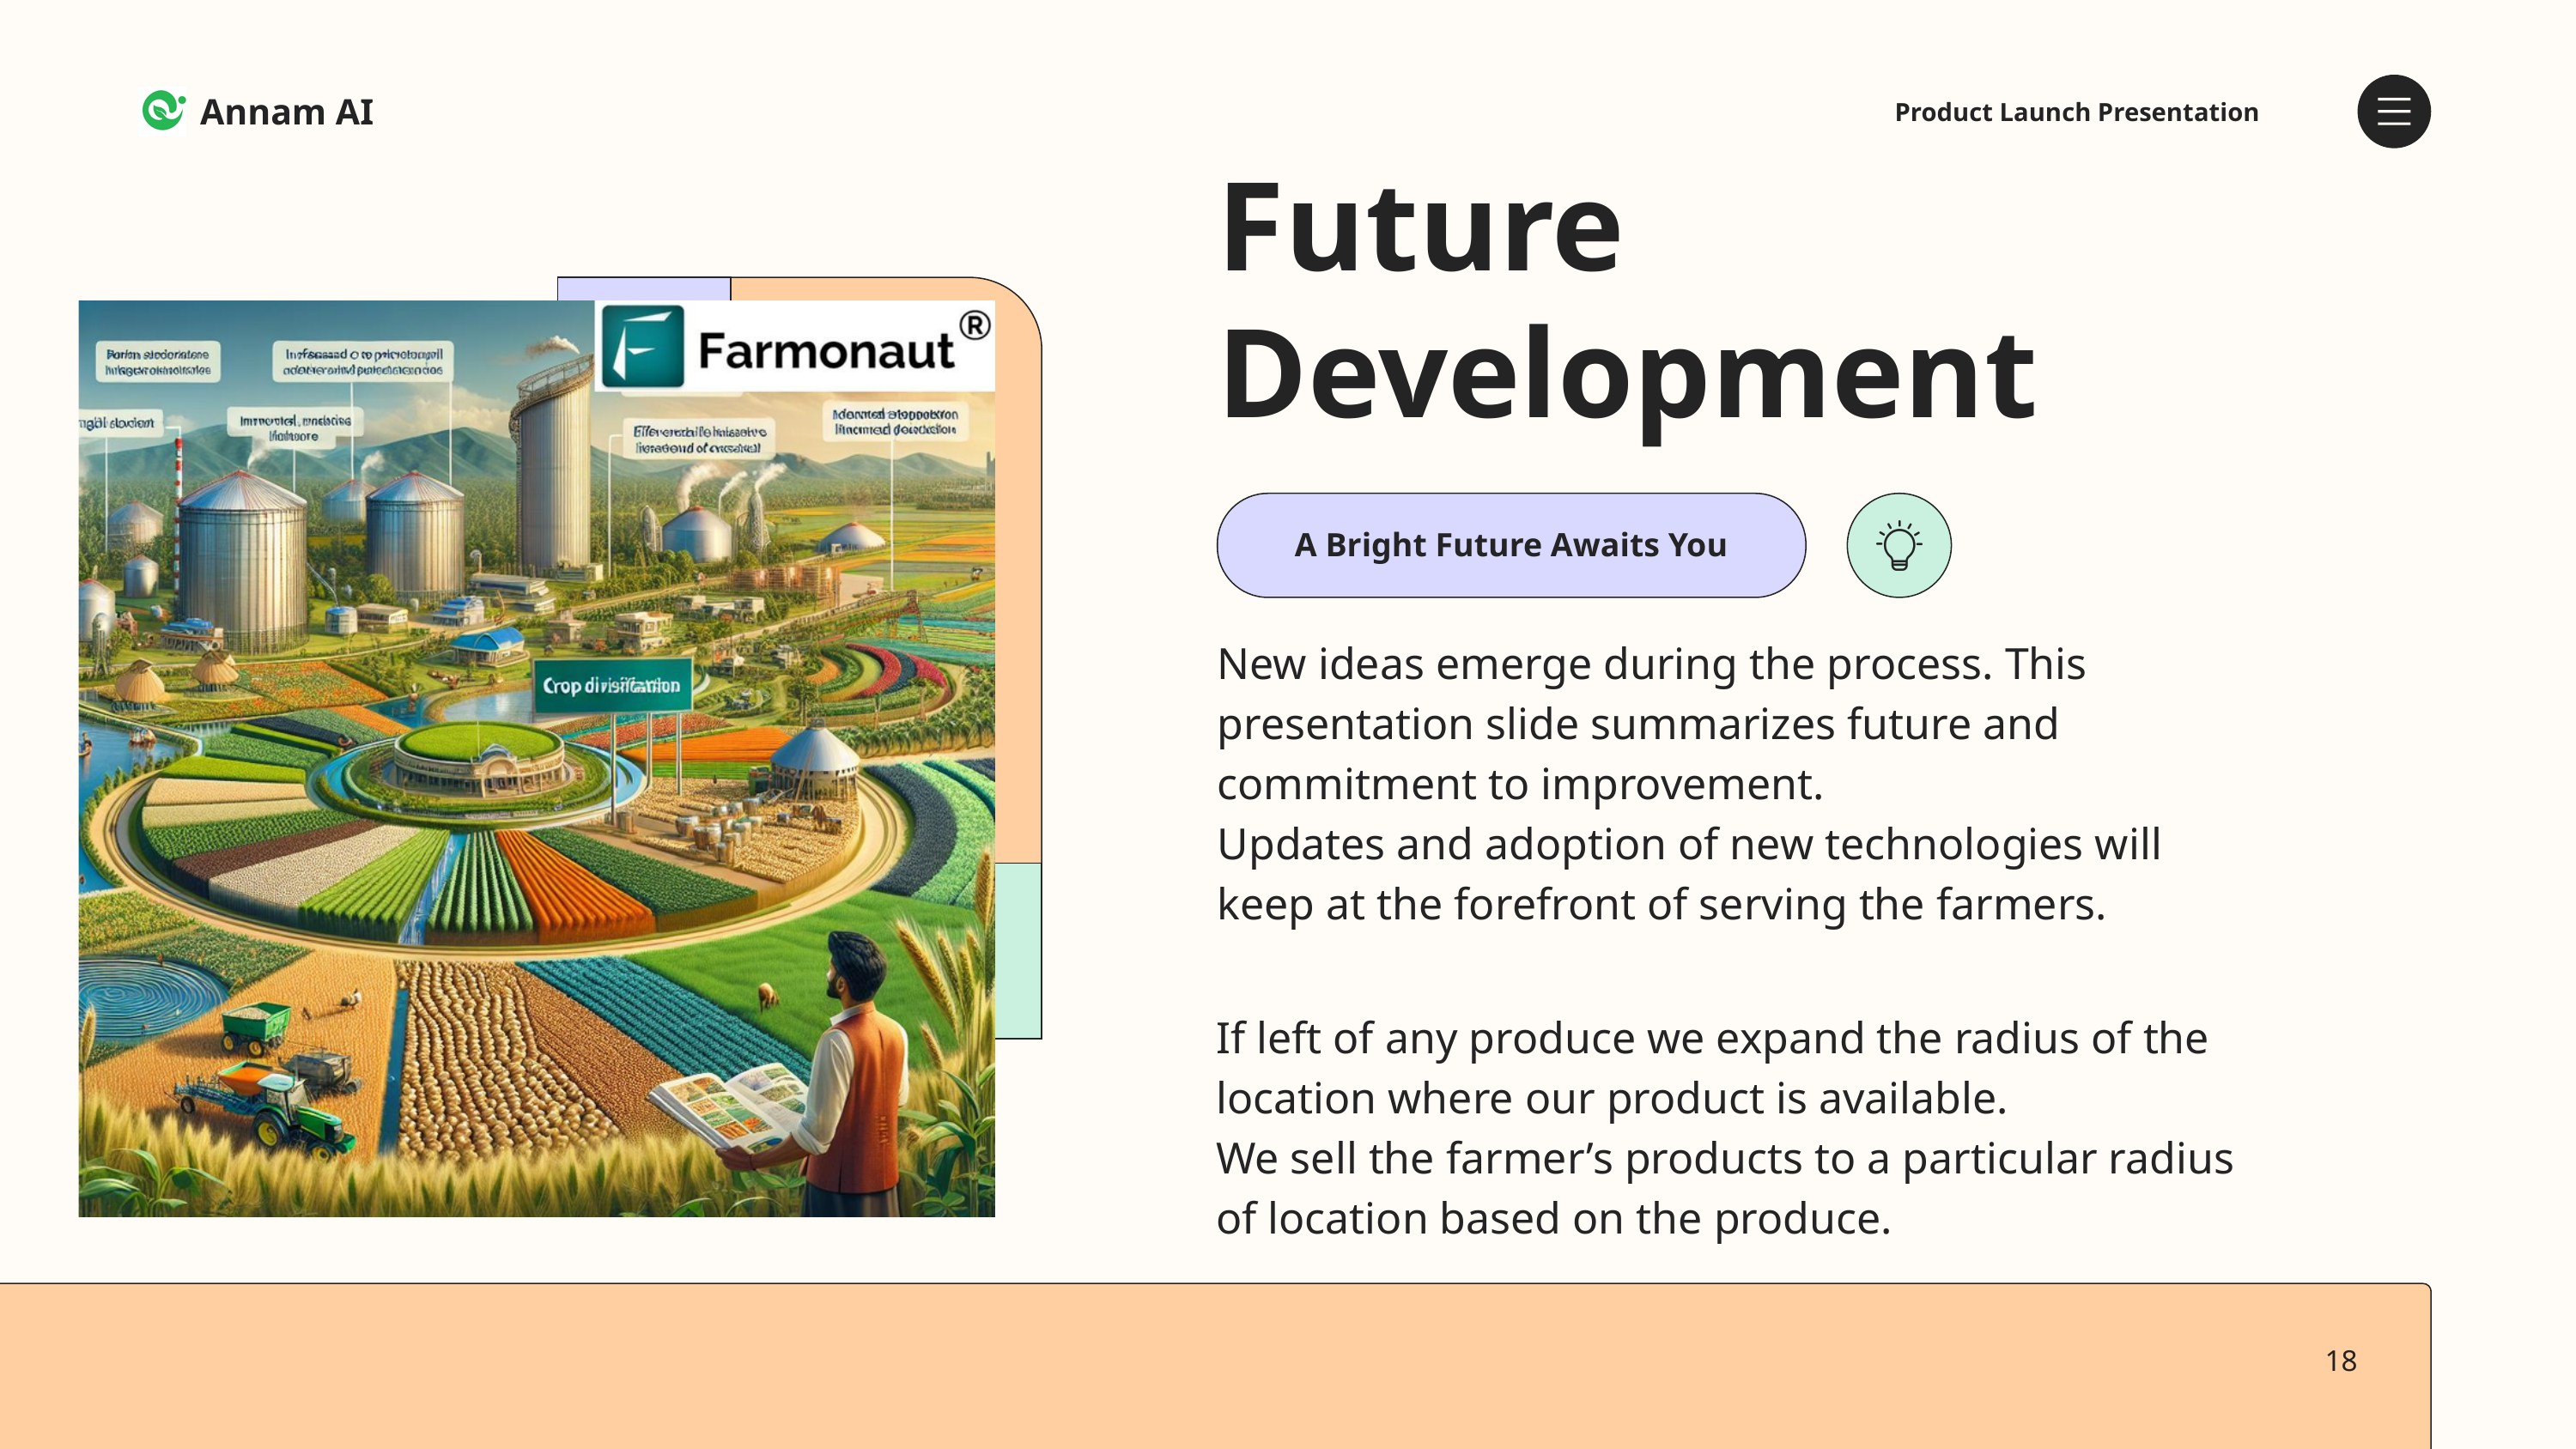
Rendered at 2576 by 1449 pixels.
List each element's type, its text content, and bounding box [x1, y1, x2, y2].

text_box Annam AI [200, 82, 429, 132]
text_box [557, 276, 1042, 1022]
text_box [557, 276, 732, 450]
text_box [0, 1282, 2432, 1449]
text_box Future Development [1217, 148, 2361, 443]
text_box New ideas emerge during the process. This presentation slide summarizes future and commitment to improvement. Updates and adoption of new technologies will keep at the forefront of serving the farmers. [1217, 627, 2262, 929]
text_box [2357, 74, 2432, 149]
text_box [137, 87, 187, 136]
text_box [948, 863, 1042, 1040]
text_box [1847, 493, 1952, 598]
text_box [78, 300, 995, 1217]
text_box If left of any produce we expand the radius of the location where our product is available. We sell the farmer’s products to a particular radius of location based on the produce. [1216, 1002, 2260, 1242]
text_box Product Launch Presentation [1789, 91, 2260, 126]
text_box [1217, 493, 1807, 598]
